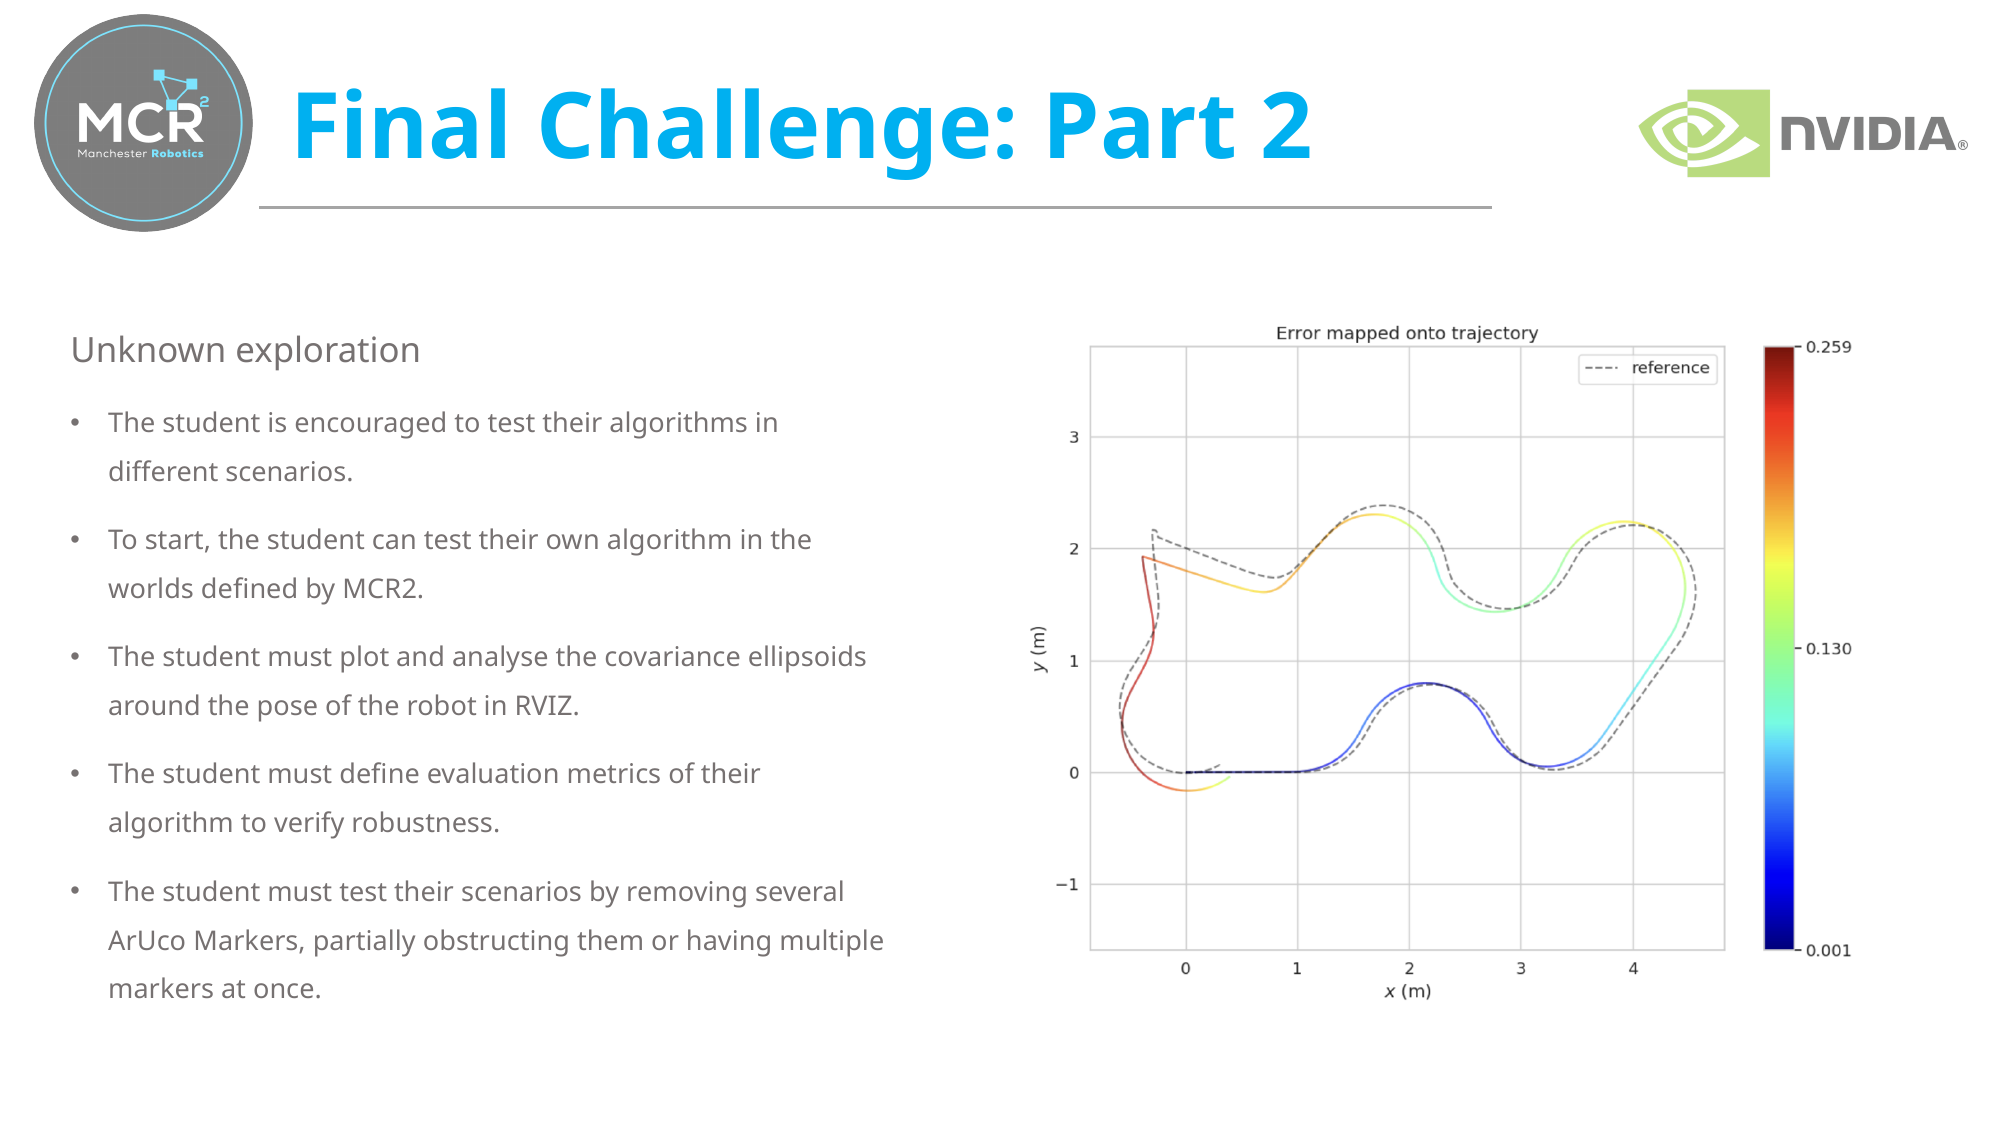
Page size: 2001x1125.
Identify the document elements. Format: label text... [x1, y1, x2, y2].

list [975, 296, 1933, 1014]
list Unknown exploration The student is encouraged to test their algorithms in different scenarios. To start, the student can test their own algorithm in the worlds defined by MCR2. The student must plot and analyse the covariance ellipsoids around the pose of the robot in RVIZ. The student must define evaluation metrics of their algorithm to verify robustness. The student must test their scenarios by removing several ArUco Markers, partially obstructing them or having multiple markers at once. [55, 299, 906, 1014]
title Final Challenge: Part 2 [275, 19, 1615, 238]
